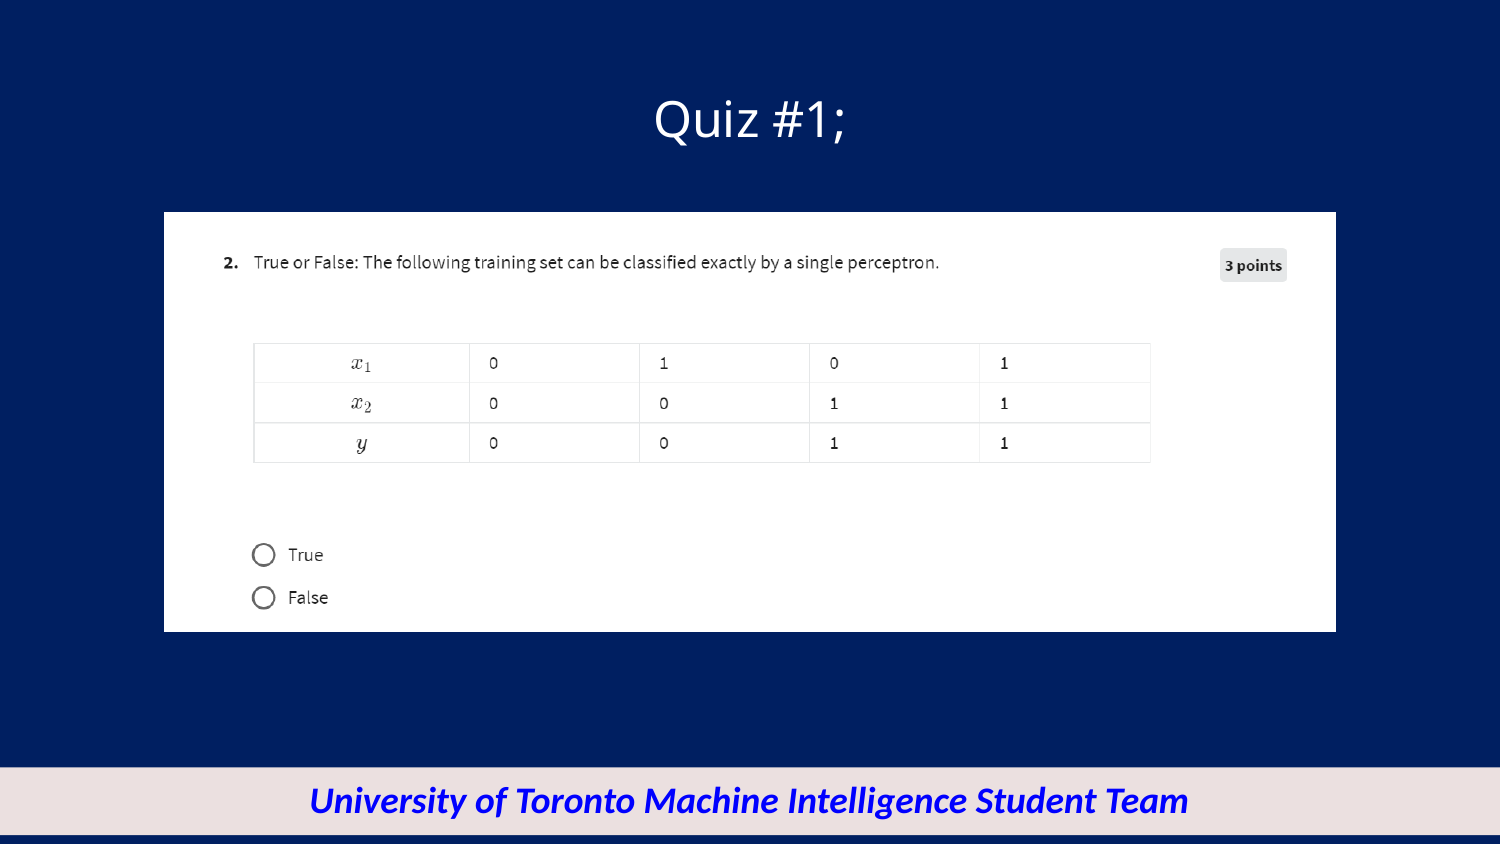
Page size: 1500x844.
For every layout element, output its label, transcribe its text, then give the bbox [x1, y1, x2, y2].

title Quiz #1; [51, 72, 1449, 167]
list [51, 189, 1449, 750]
picture [164, 211, 1336, 632]
